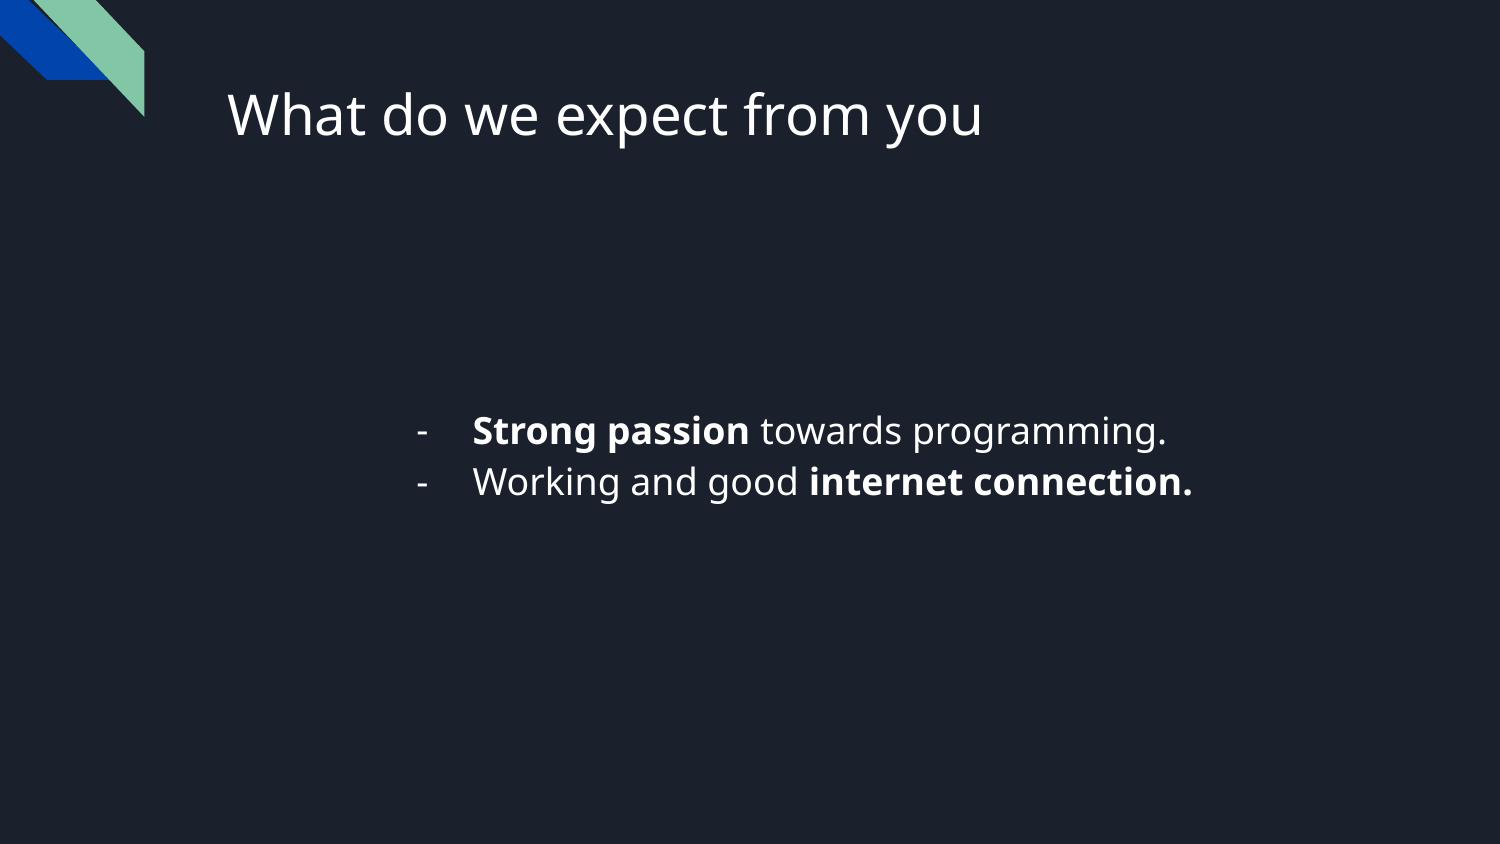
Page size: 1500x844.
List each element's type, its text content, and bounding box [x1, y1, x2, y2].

list Strong passion towards programming. Working and good internet connection. [382, 384, 1500, 844]
title What do we expect from you [212, 64, 1368, 215]
